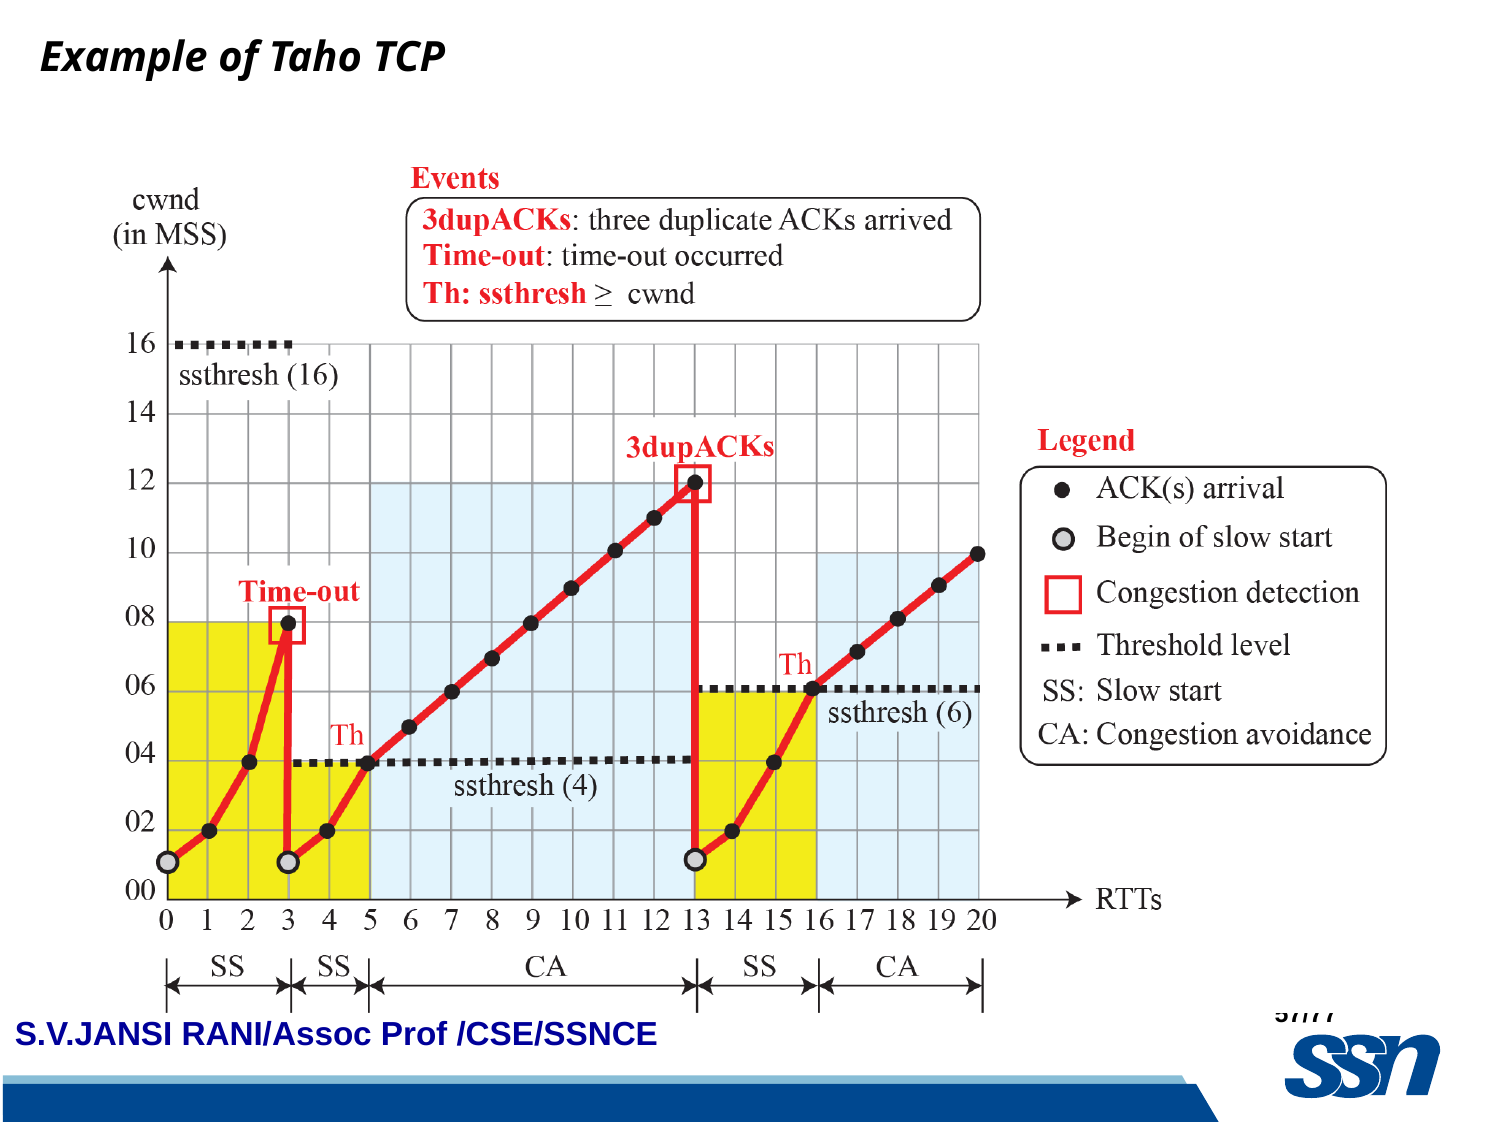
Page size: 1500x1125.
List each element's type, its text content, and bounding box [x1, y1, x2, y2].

text_box Example of Taho TCP [24, 22, 1363, 87]
picture [112, 162, 1388, 1013]
